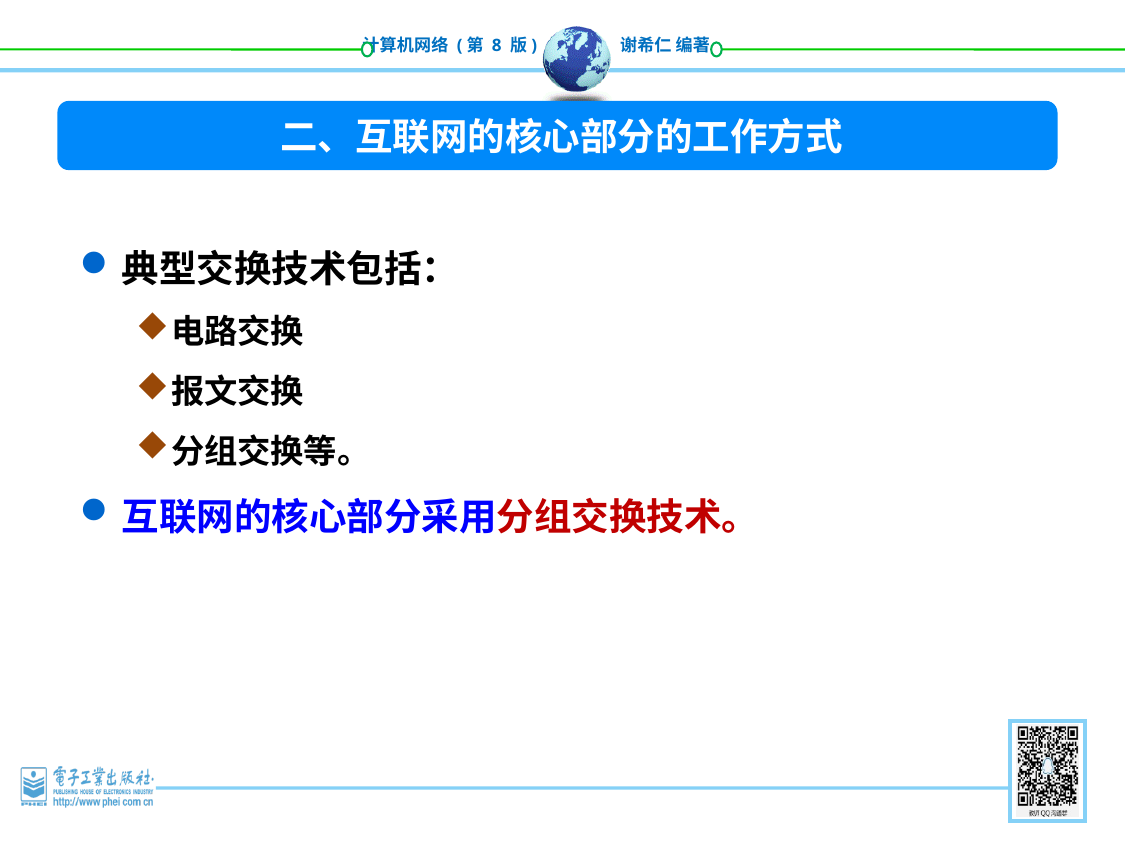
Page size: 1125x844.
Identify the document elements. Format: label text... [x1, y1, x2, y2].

list 二、互联网的核心部分的工作方式 [153, 105, 970, 166]
picture [540, 24, 612, 100]
list 典型交换技术包括： 电路交换 报文交换 分组交换等。 互联网的核心部分采用分组交换技术。 [64, 215, 1059, 581]
picture [1016, 724, 1079, 817]
picture [17, 764, 156, 809]
